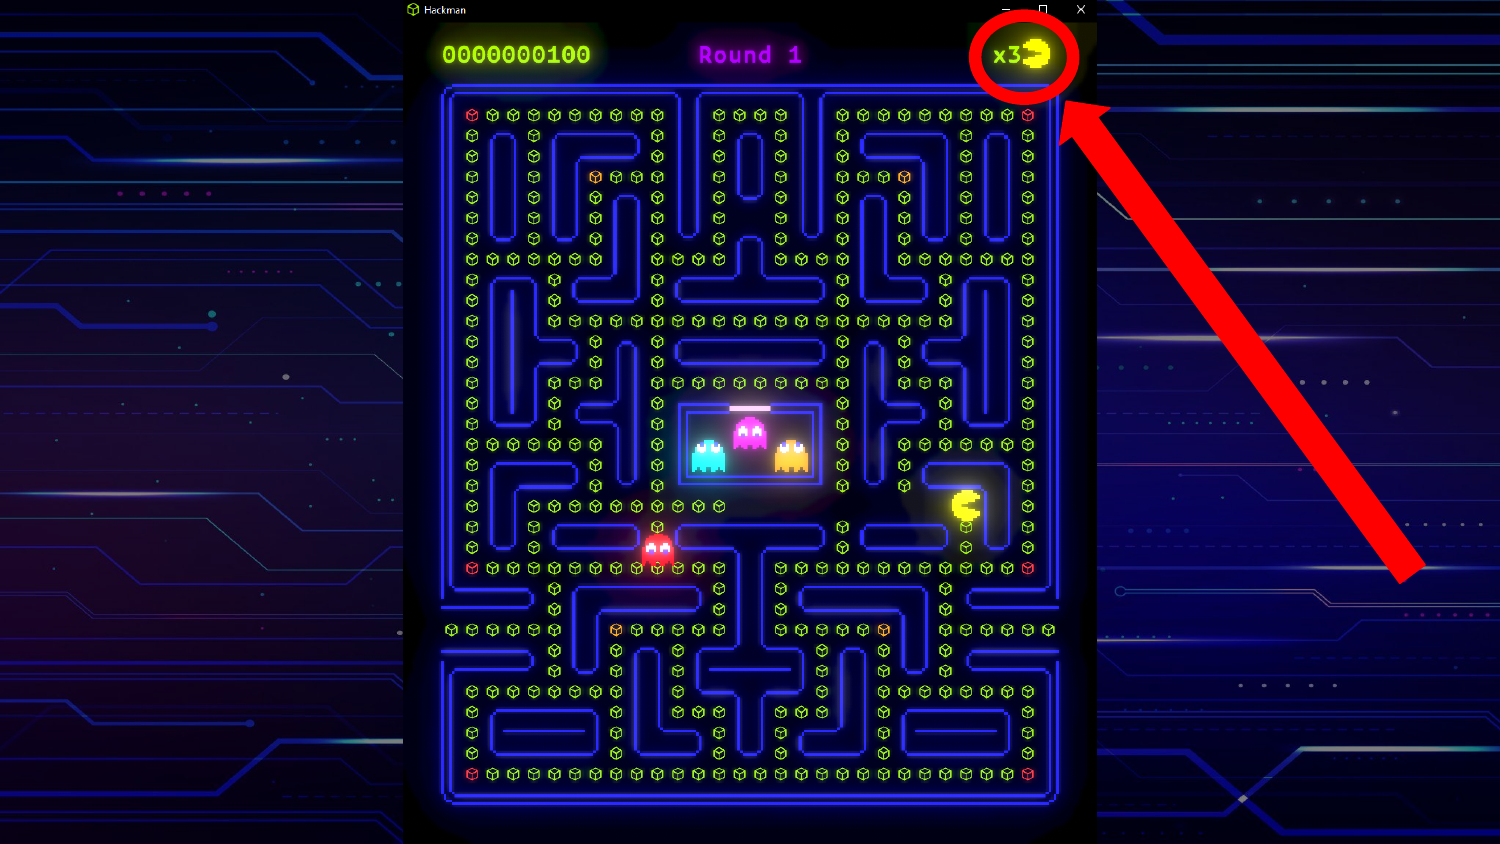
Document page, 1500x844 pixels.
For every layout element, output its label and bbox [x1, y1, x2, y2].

picture [0, 0, 1500, 844]
text_box [1101, 106, 1111, 115]
text_box [1101, 122, 1426, 584]
